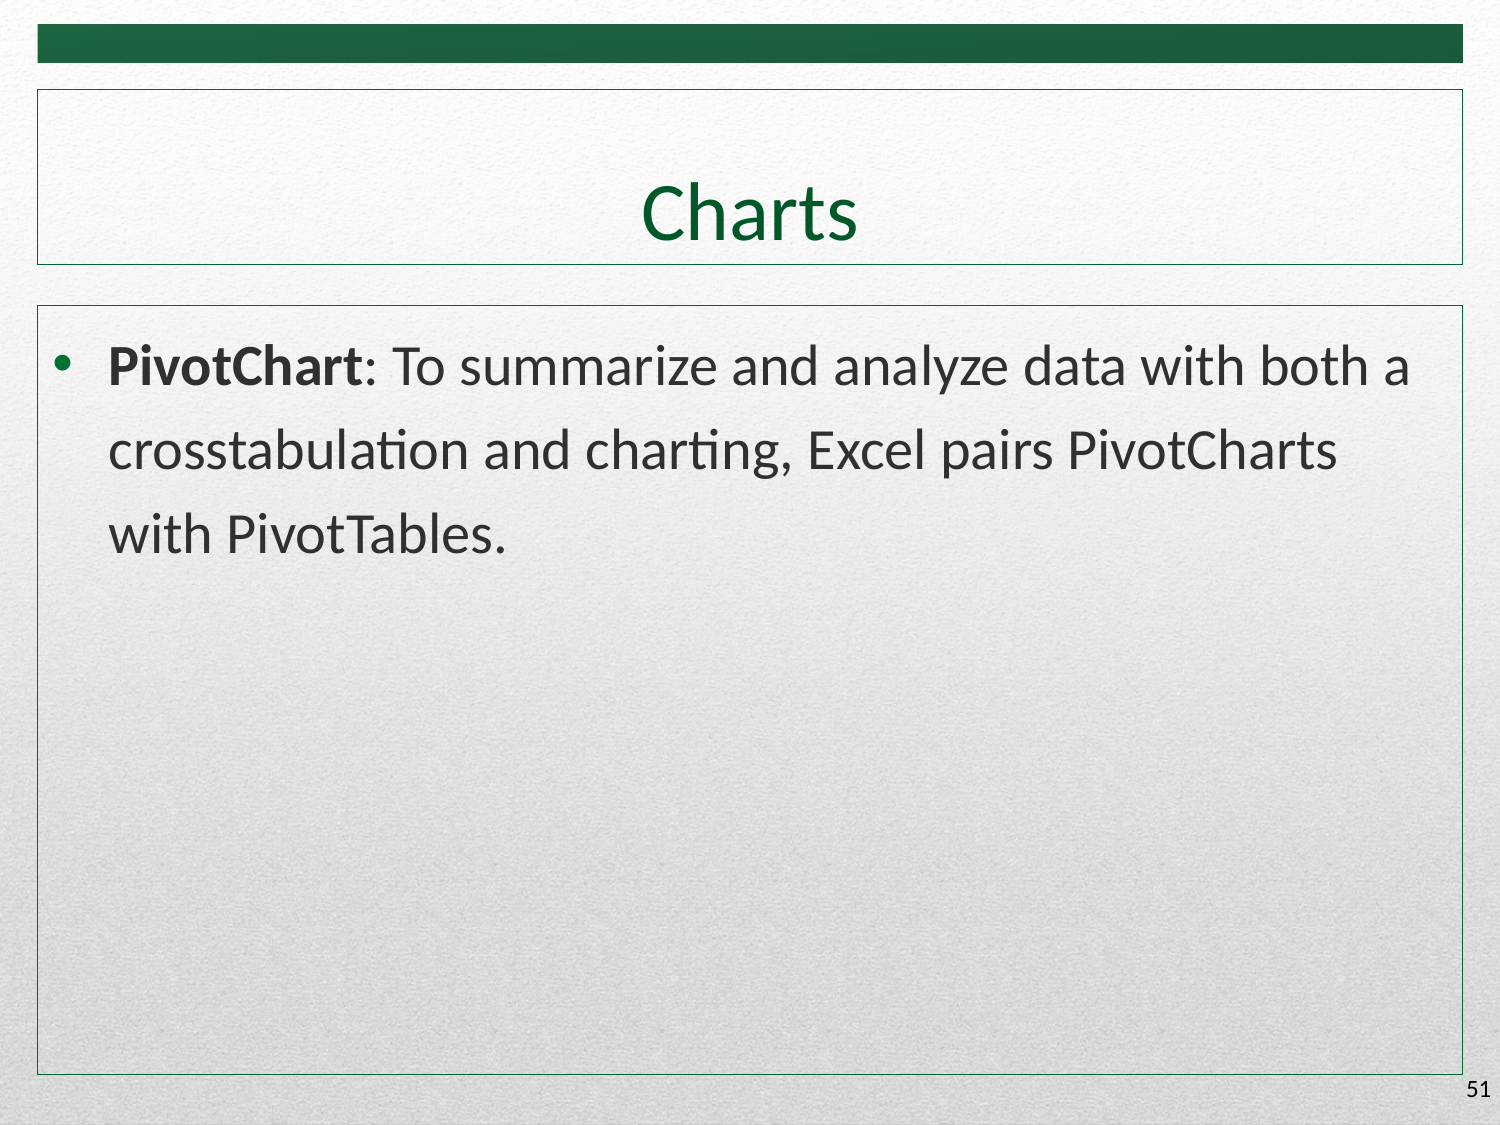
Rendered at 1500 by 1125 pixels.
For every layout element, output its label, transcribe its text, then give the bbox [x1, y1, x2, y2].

title Charts [37, 89, 1463, 265]
slide_number 51 [1381, 1065, 1500, 1125]
picture [37, 24, 1463, 63]
list PivotChart: To summarize and analyze data with both a crosstabulation and charting, Excel pairs PivotCharts with PivotTables. [37, 305, 1463, 1075]
